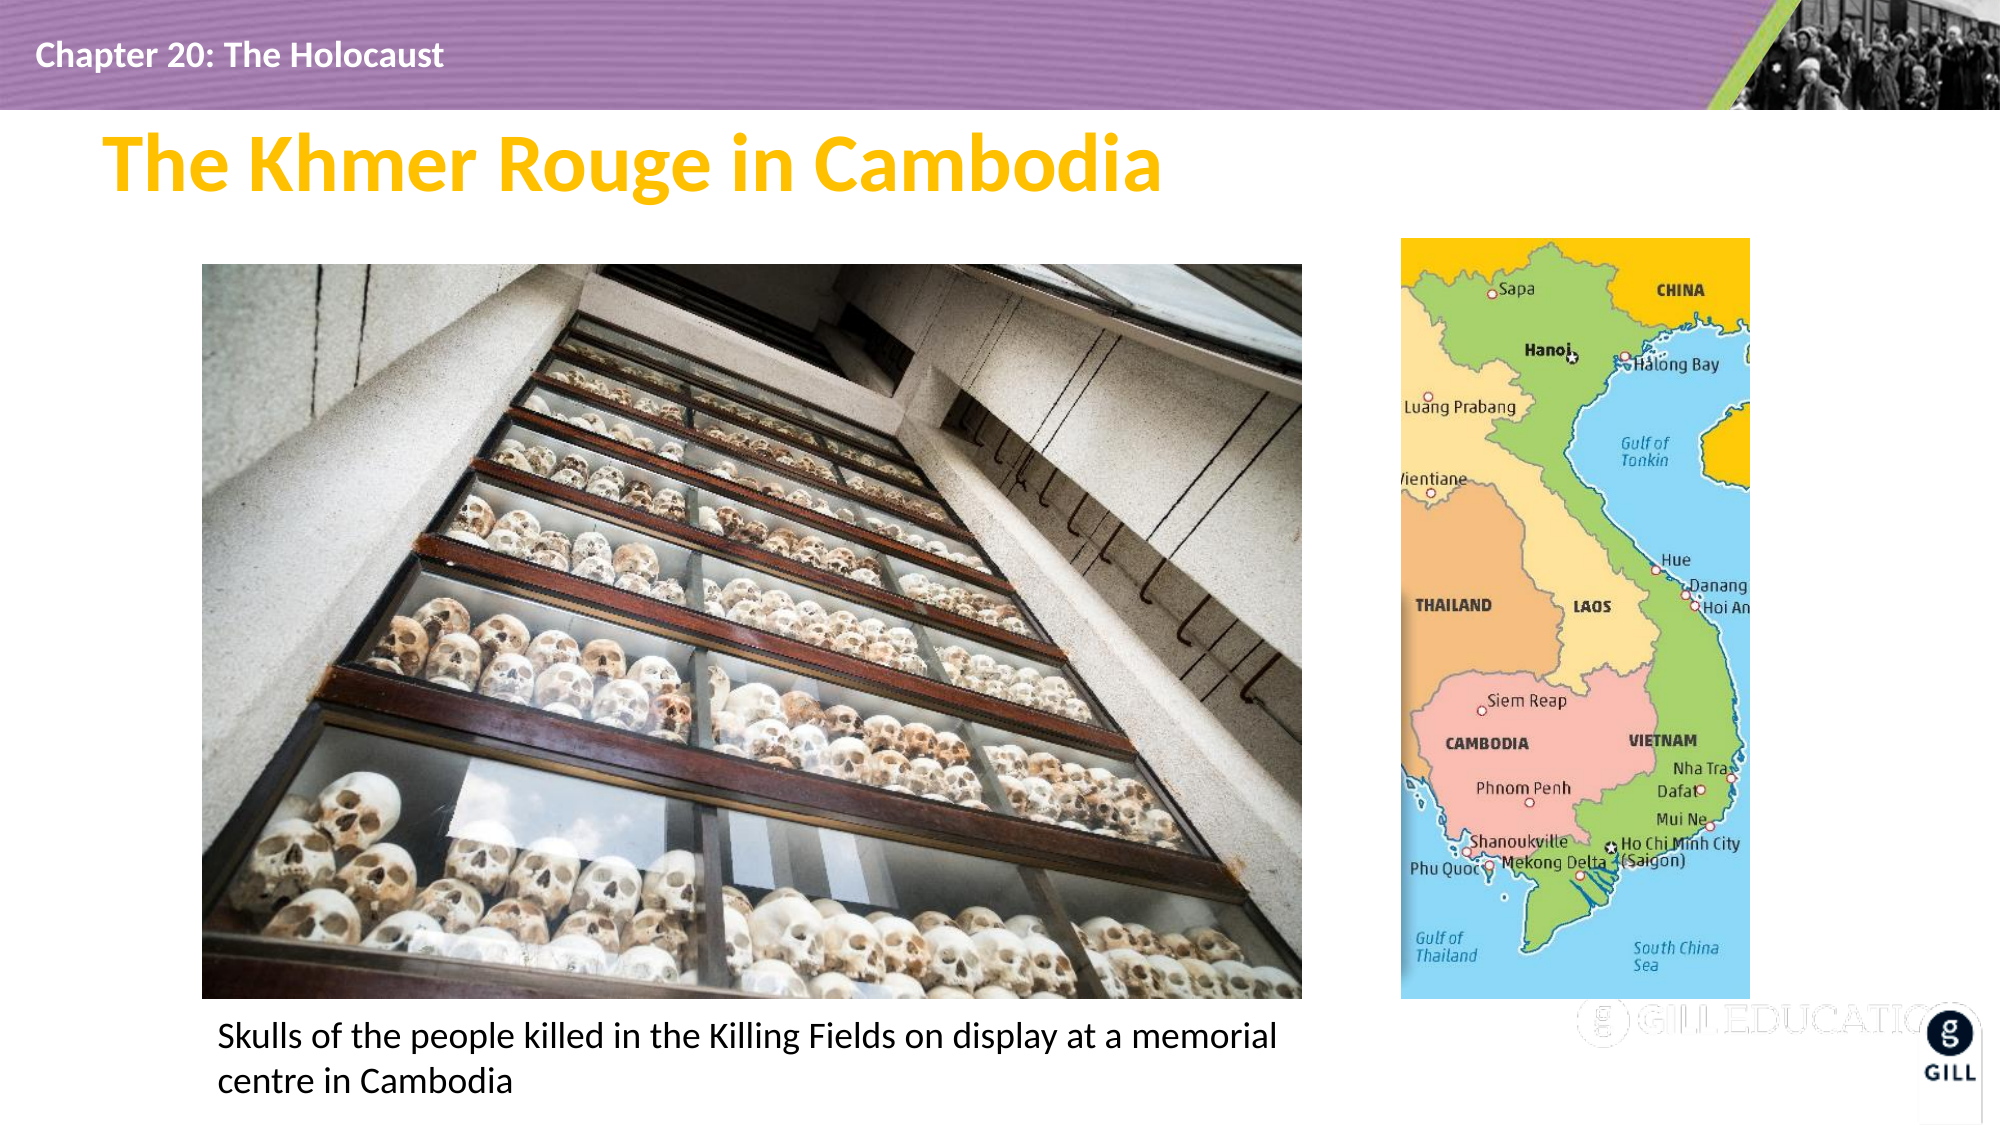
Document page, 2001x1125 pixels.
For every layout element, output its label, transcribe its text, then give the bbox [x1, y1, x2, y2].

picture [1371, 238, 2001, 1125]
text_box Skulls of the people killed in the Killing Fields on display at a memorial centre in Cambodia [202, 1003, 1348, 1108]
picture [0, 0, 2000, 110]
picture [202, 264, 1302, 999]
text_box The Khmer Rouge in Cambodia [87, 100, 2000, 216]
